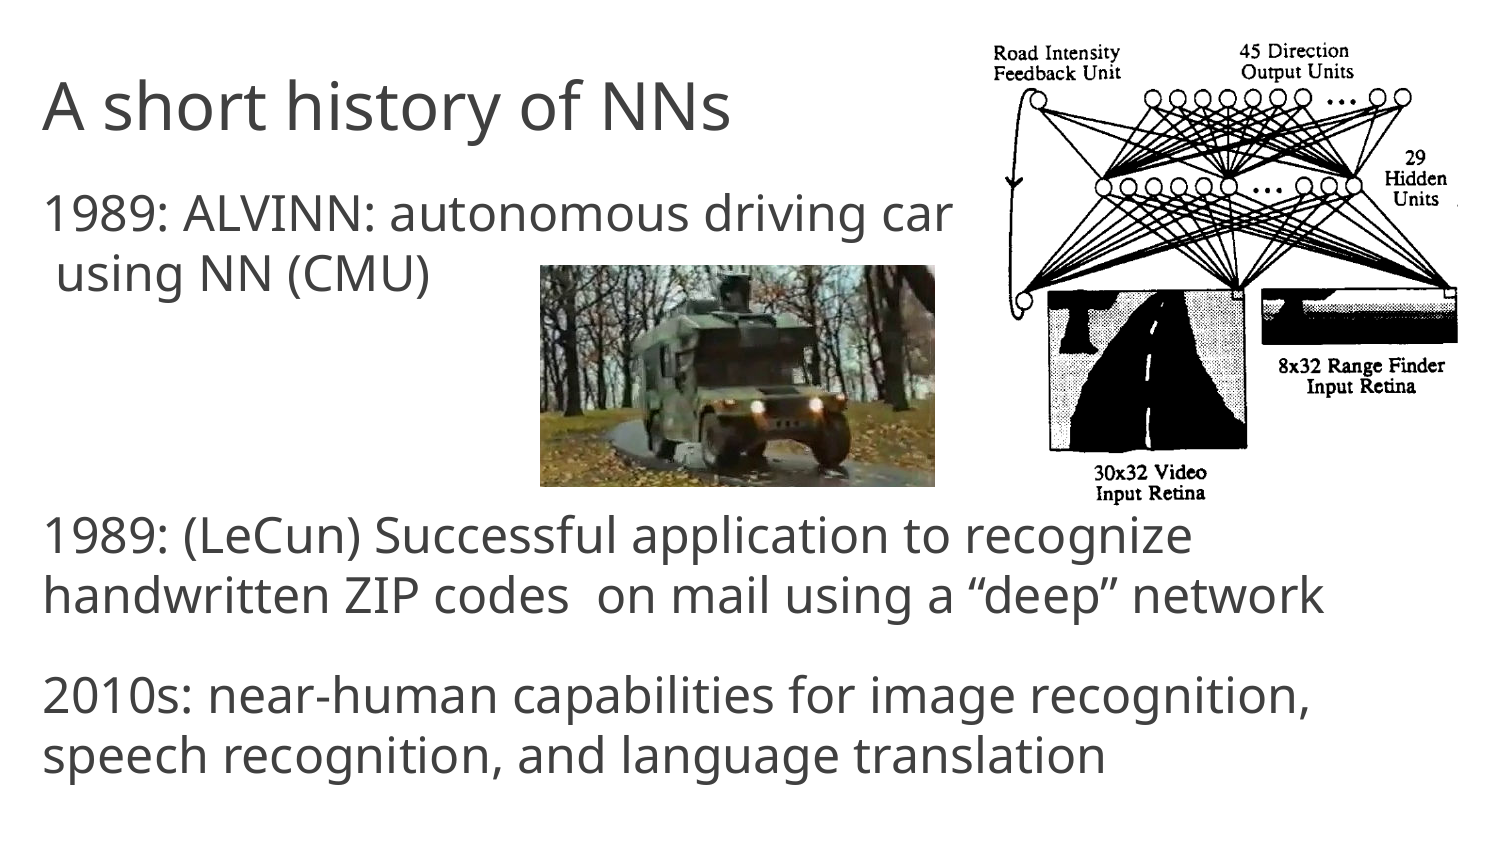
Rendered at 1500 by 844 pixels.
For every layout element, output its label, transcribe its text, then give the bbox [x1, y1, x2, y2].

picture [970, 19, 1480, 512]
picture [540, 265, 935, 488]
list 1989: ALVINN: autonomous driving car using NN (CMU) 1989: (LeCun) Successful application to recognize handwritten ZIP codes on mail using a “deep” network 2010s: near-human capabilities for image recognition, speech recognition, and language translation [27, 174, 1480, 803]
title A short history of NNs [27, 33, 965, 174]
